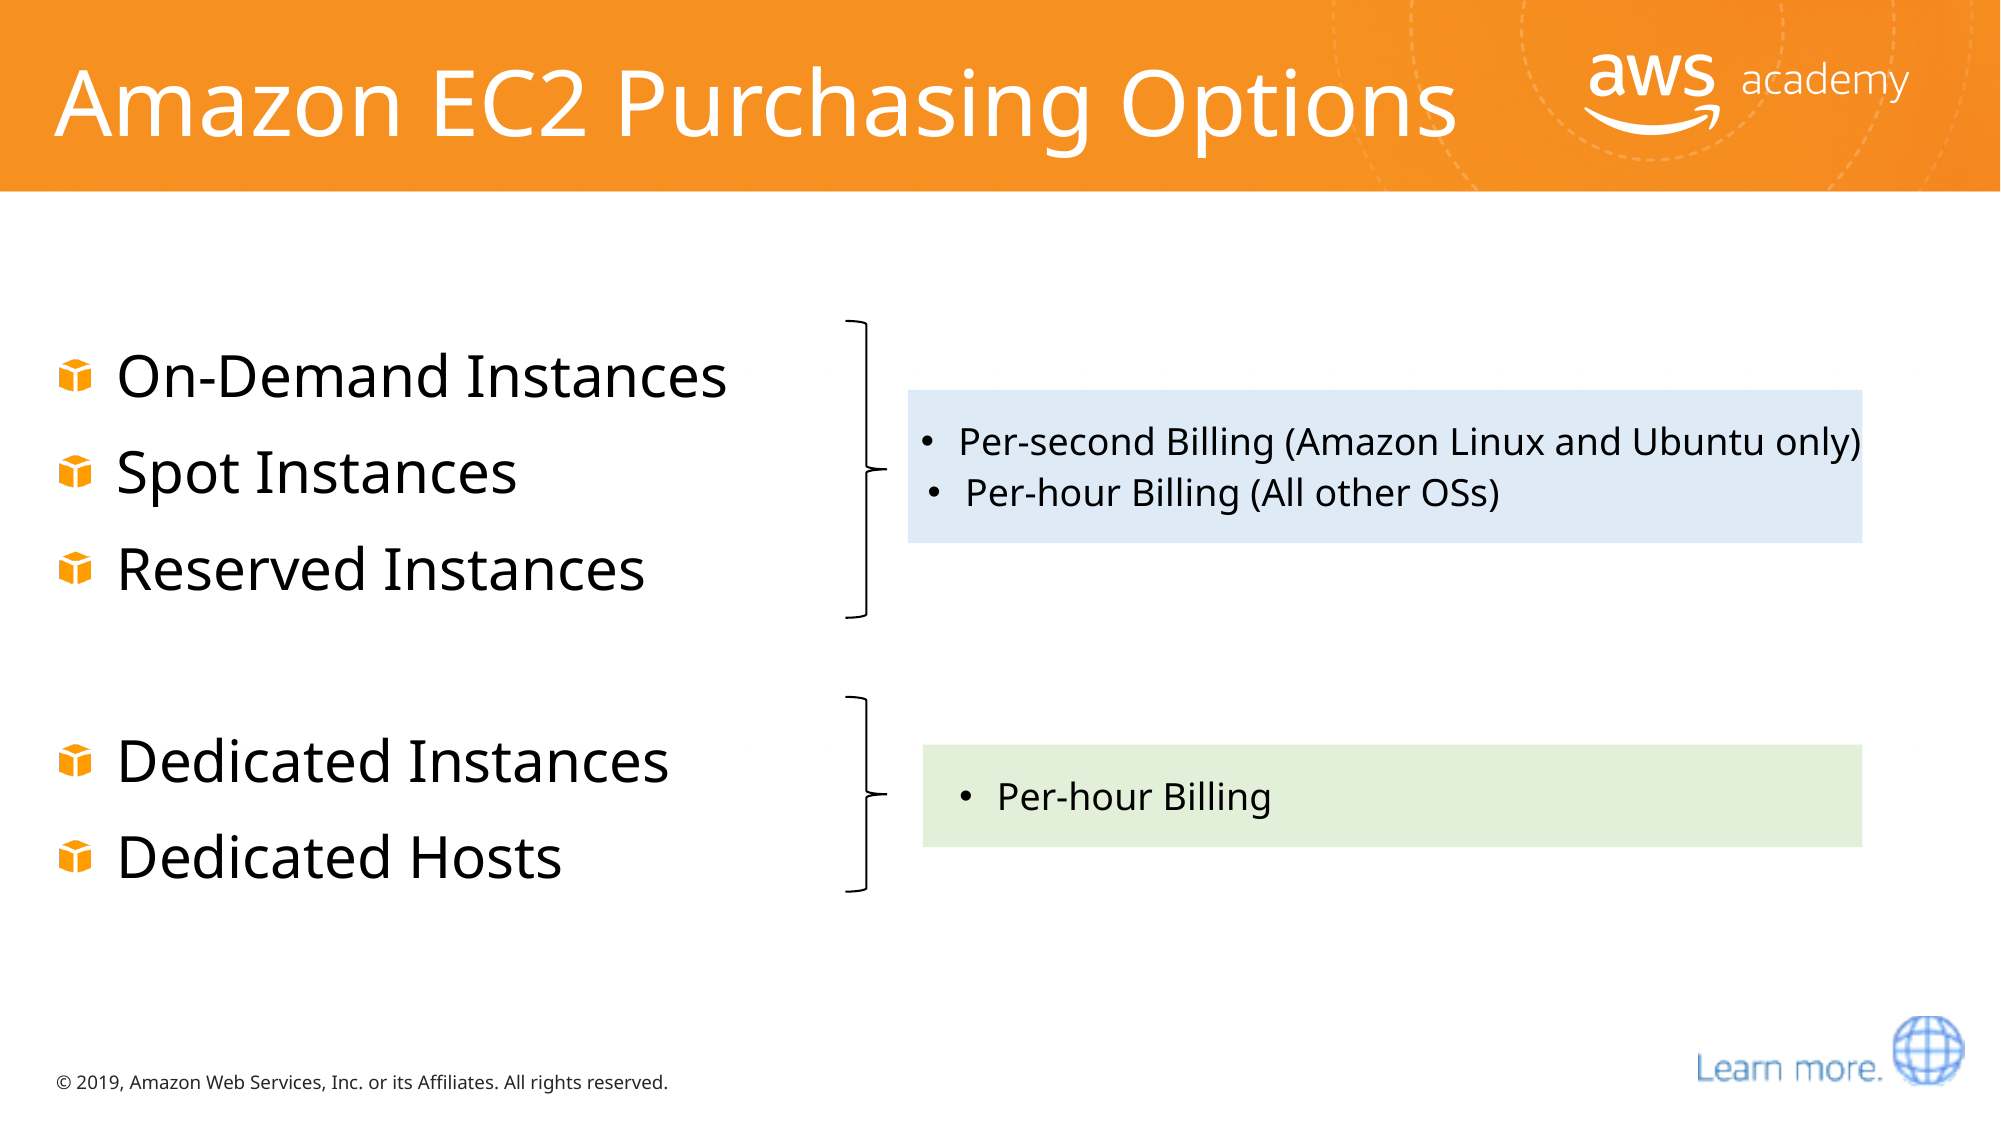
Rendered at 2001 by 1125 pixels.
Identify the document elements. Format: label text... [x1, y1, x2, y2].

list On-Demand Instances Spot Instances Reserved Instances Dedicated Instances Dedicated Hosts [39, 236, 1902, 1043]
text_box [845, 695, 888, 893]
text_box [922, 744, 1863, 848]
title Amazon EC2 Purchasing Options [39, 43, 1863, 172]
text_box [907, 389, 1879, 544]
picture [0, 0, 2001, 1125]
text_box [845, 319, 888, 619]
